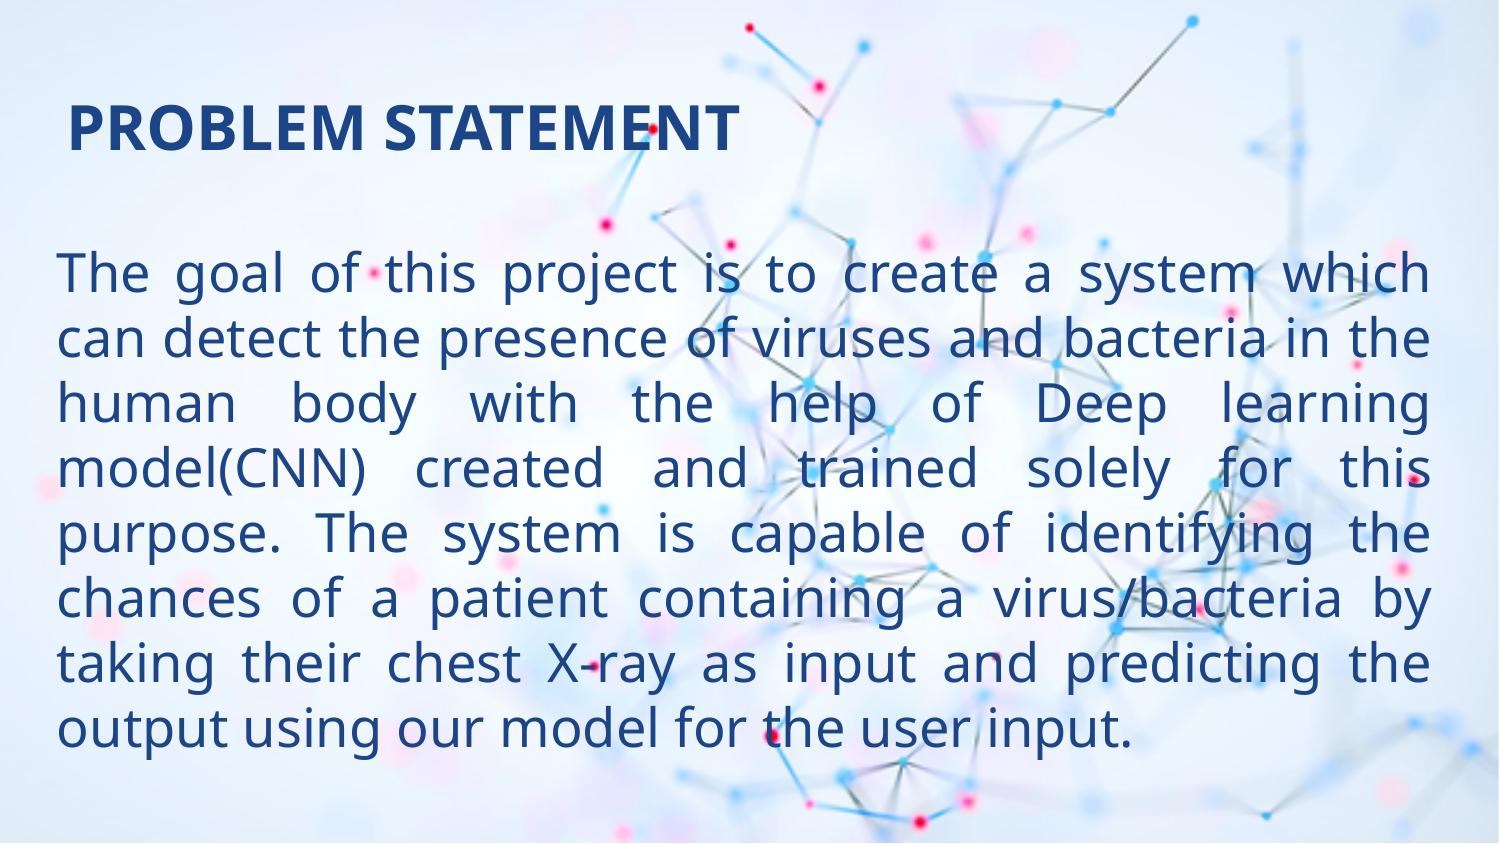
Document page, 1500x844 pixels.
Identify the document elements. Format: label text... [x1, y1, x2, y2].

title PROBLEM STATEMENT [51, 72, 1449, 167]
picture [0, 0, 1499, 843]
list The goal of this project is to create a system which can detect the presence of viruses and bacteria in the human body with the help of Deep learning model(CNN) created and trained solely for this purpose. The system is capable of identifying the chances of a patient containing a virus/bacteria by taking their chest X-ray as input and predicting the output using our model for the user input. [41, 223, 1449, 784]
